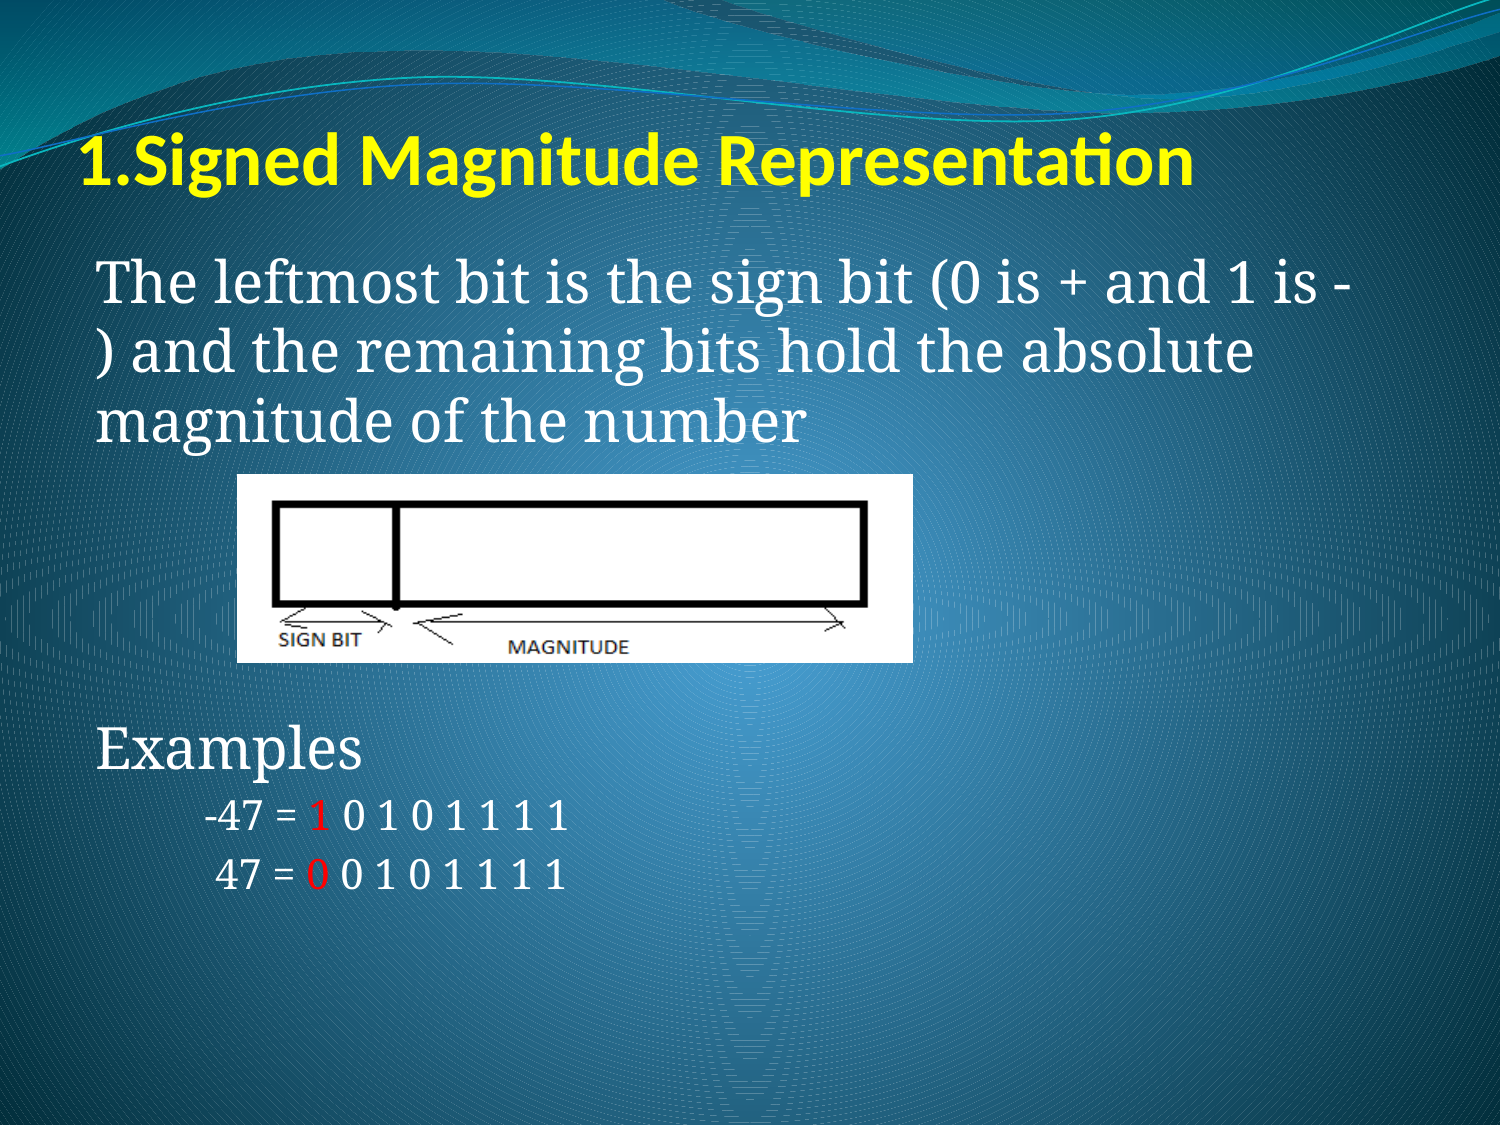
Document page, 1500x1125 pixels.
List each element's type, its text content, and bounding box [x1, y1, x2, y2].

list The leftmost bit is the sign bit (0 is + and 1 is - ) and the remaining bits hold the absolute magnitude of the number Examples -47 = 1 0 1 0 1 1 1 1 47 = 0 0 1 0 1 1 1 1 [87, 237, 1362, 1025]
title 1.Signed Magnitude Representation [75, 50, 1438, 200]
picture [237, 474, 913, 664]
